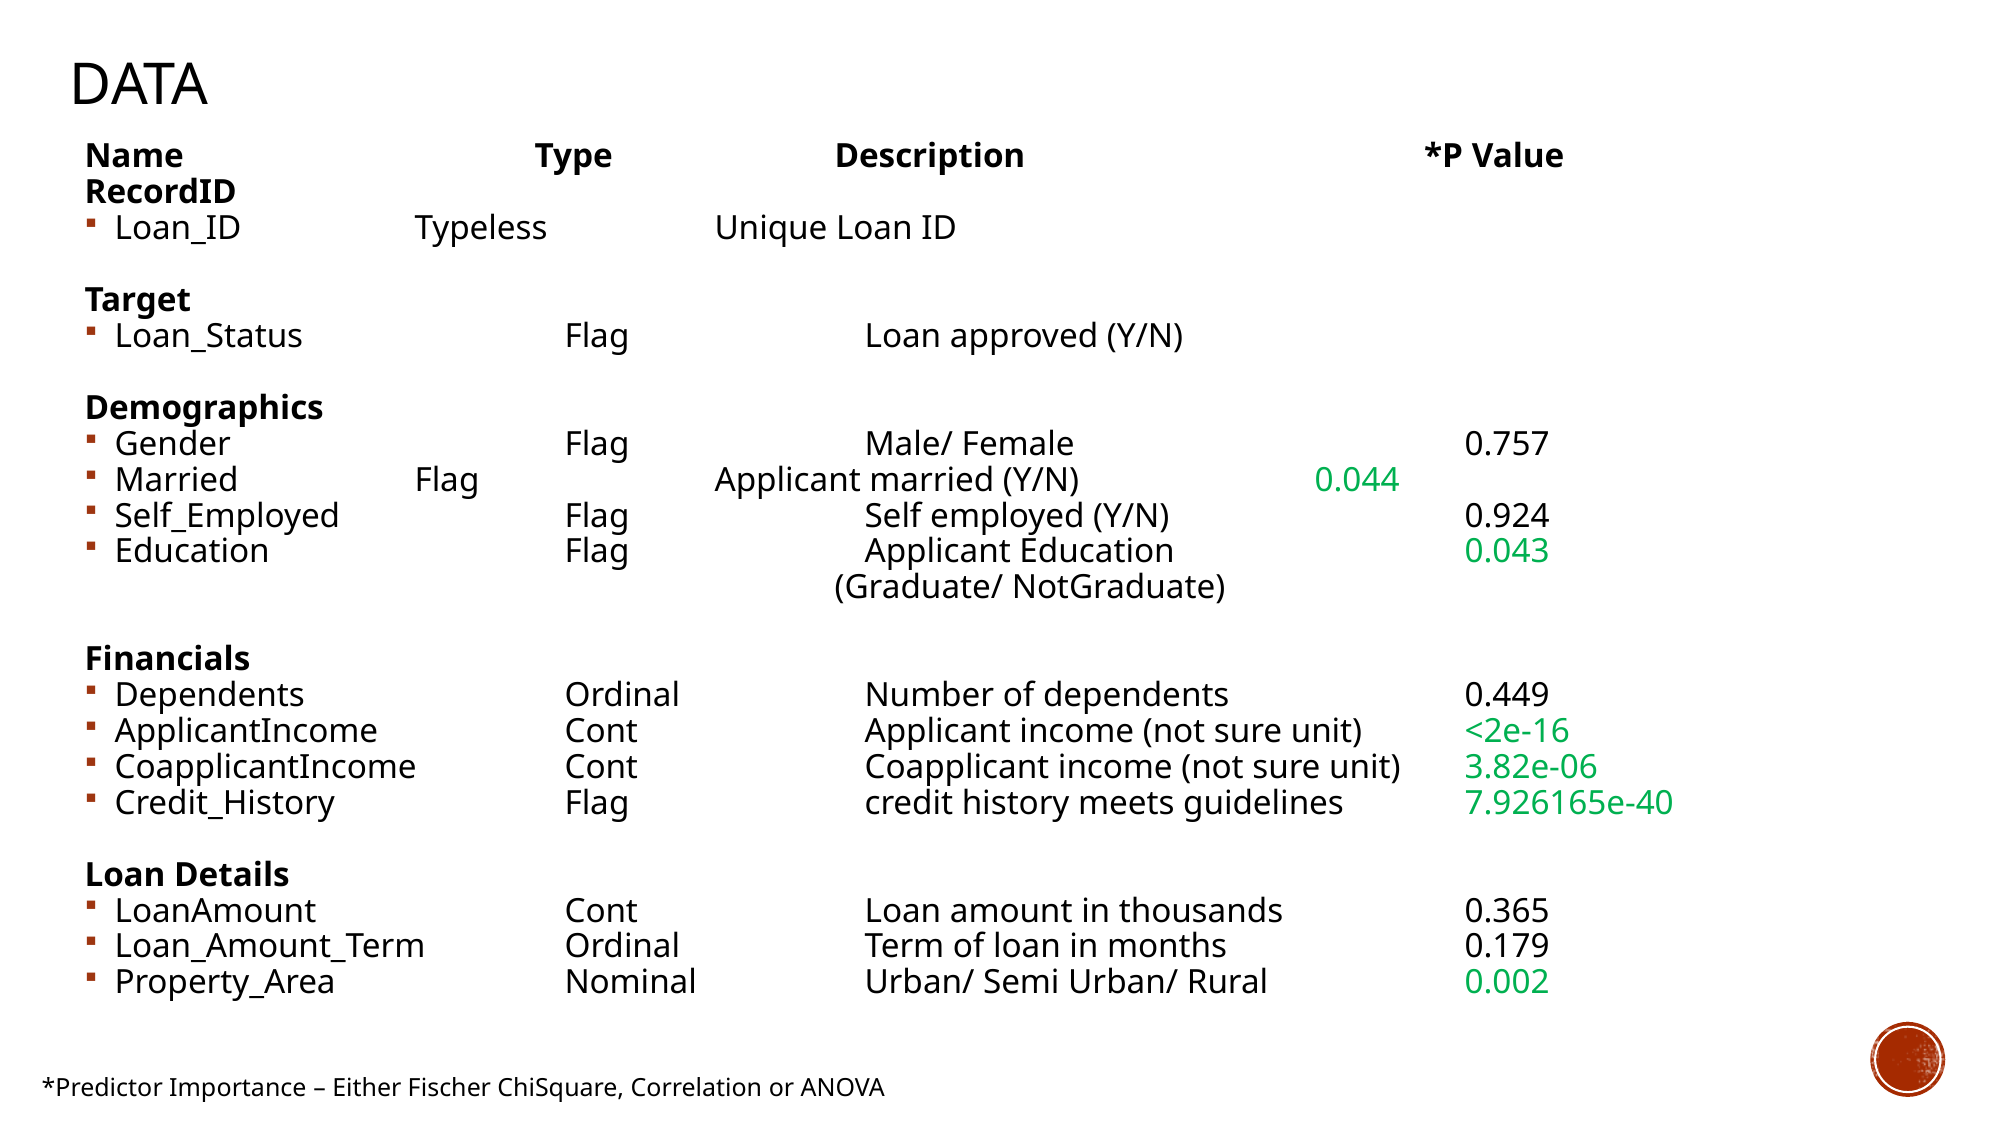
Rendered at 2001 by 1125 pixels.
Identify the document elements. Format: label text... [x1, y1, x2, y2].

list Name Type Description *P Value RecordID Loan_ID Typeless Unique Loan ID Target Loan_Status Flag Loan approved (Y/N) Demographics Gender Flag Male/ Female 0.757 Married Flag Applicant married (Y/N) 0.044 Self_Employed Flag Self employed (Y/N) 0.924 Education Flag Applicant Education 0.043 (Graduate/ NotGraduate) Financials Dependents Ordinal Number of dependents 0.449 ApplicantIncome Cont Applicant income (not sure unit) <2e-16 CoapplicantIncome Cont Coapplicant income (not sure unit) 3.82e-06 Credit_History Flag credit history meets guidelines 7.926165e-40 Loan Details LoanAmount Cont Loan amount in thousands 0.365 Loan_Amount_Term Ordinal Term of loan in months 0.179 Property_Area Nominal Urban/ Semi Urban/ Rural 0.002 [69, 131, 2000, 984]
title Data [54, 46, 1945, 125]
text_box *Predictor Importance – Either Fischer ChiSquare, Correlation or ANOVA [26, 1064, 901, 1110]
